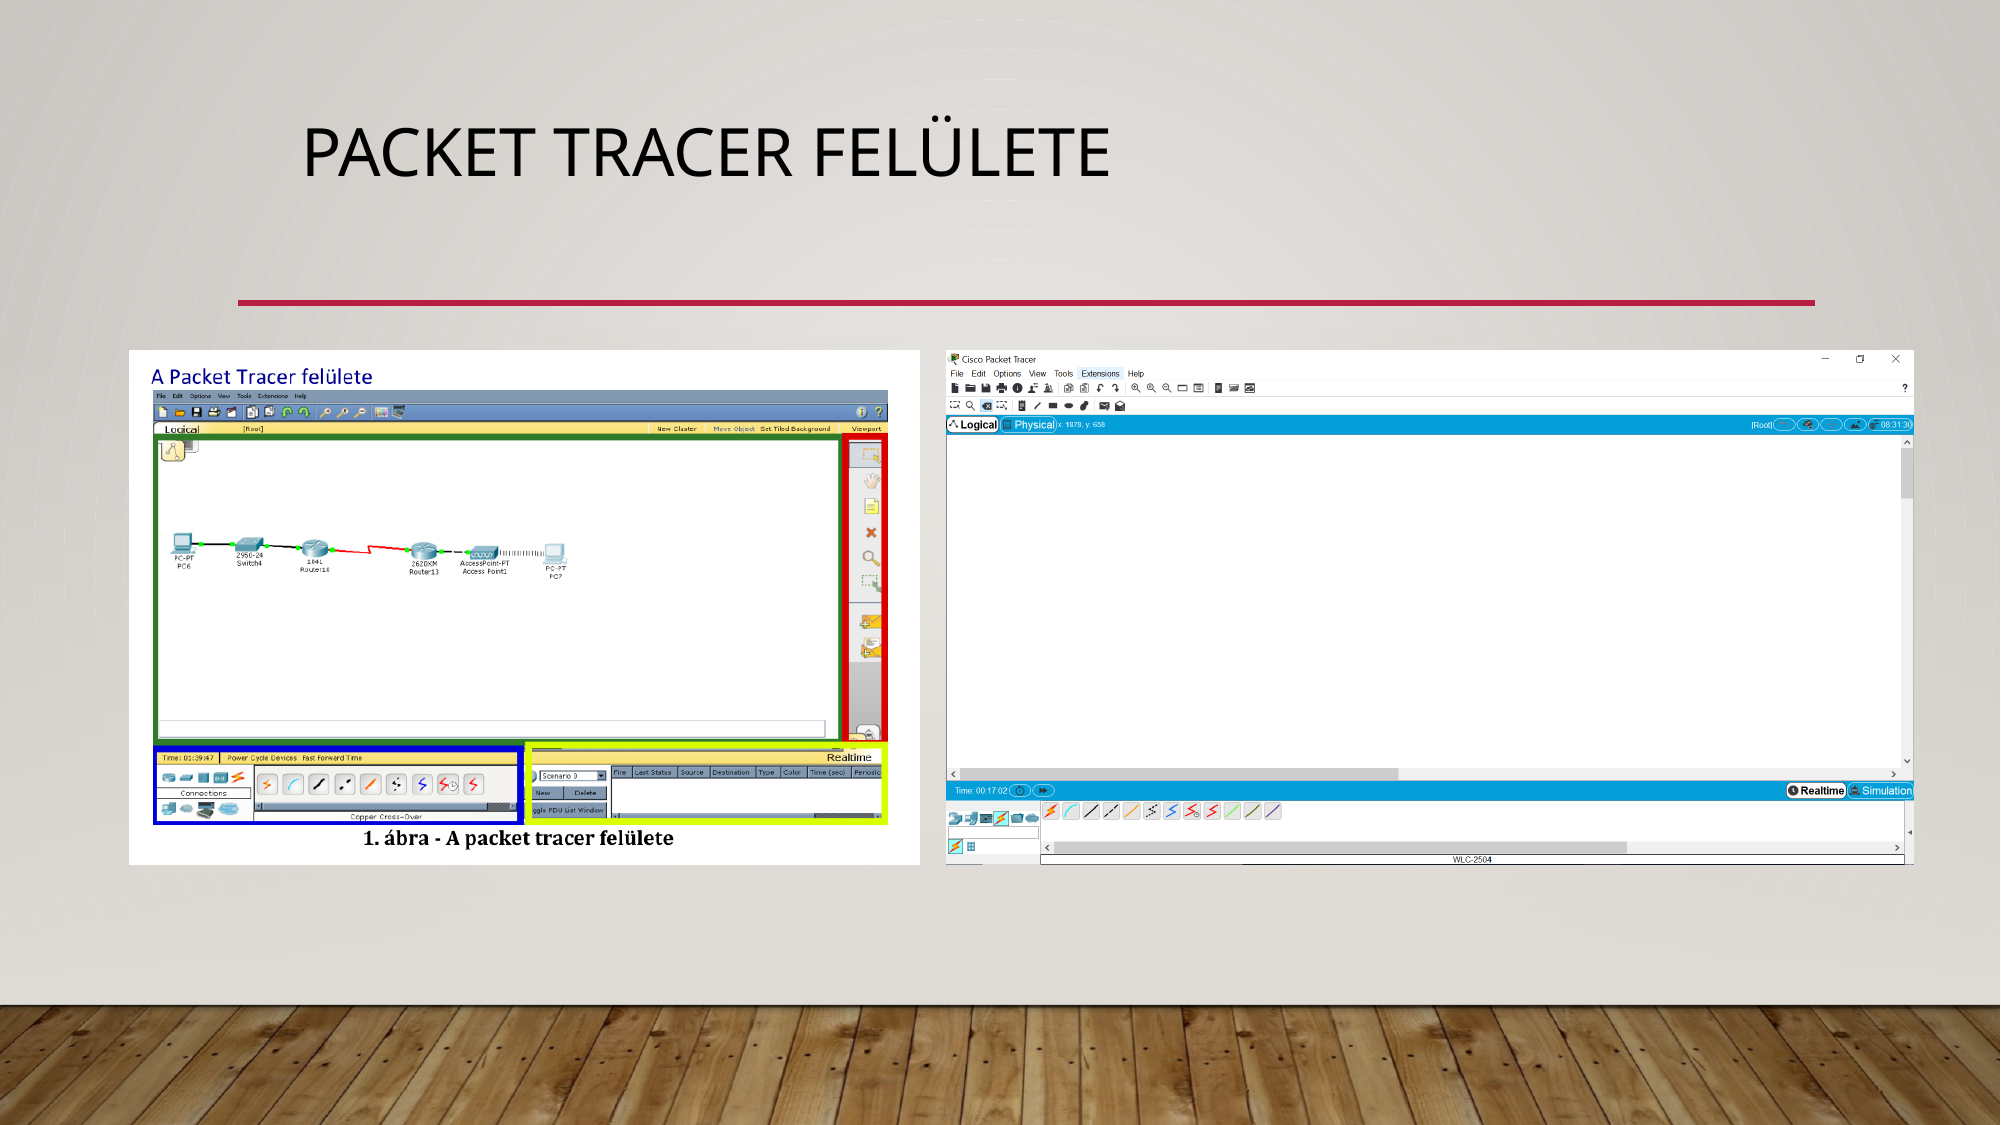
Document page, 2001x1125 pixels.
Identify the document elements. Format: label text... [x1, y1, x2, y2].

picture [1804, 421, 1811, 427]
title Packet Tracer felülete [285, 111, 1554, 307]
picture [0, 1005, 2000, 1125]
picture [1787, 783, 1845, 798]
picture [946, 417, 998, 432]
picture [946, 435, 1914, 780]
picture [946, 801, 1914, 865]
picture [128, 350, 921, 865]
picture [946, 350, 1914, 414]
